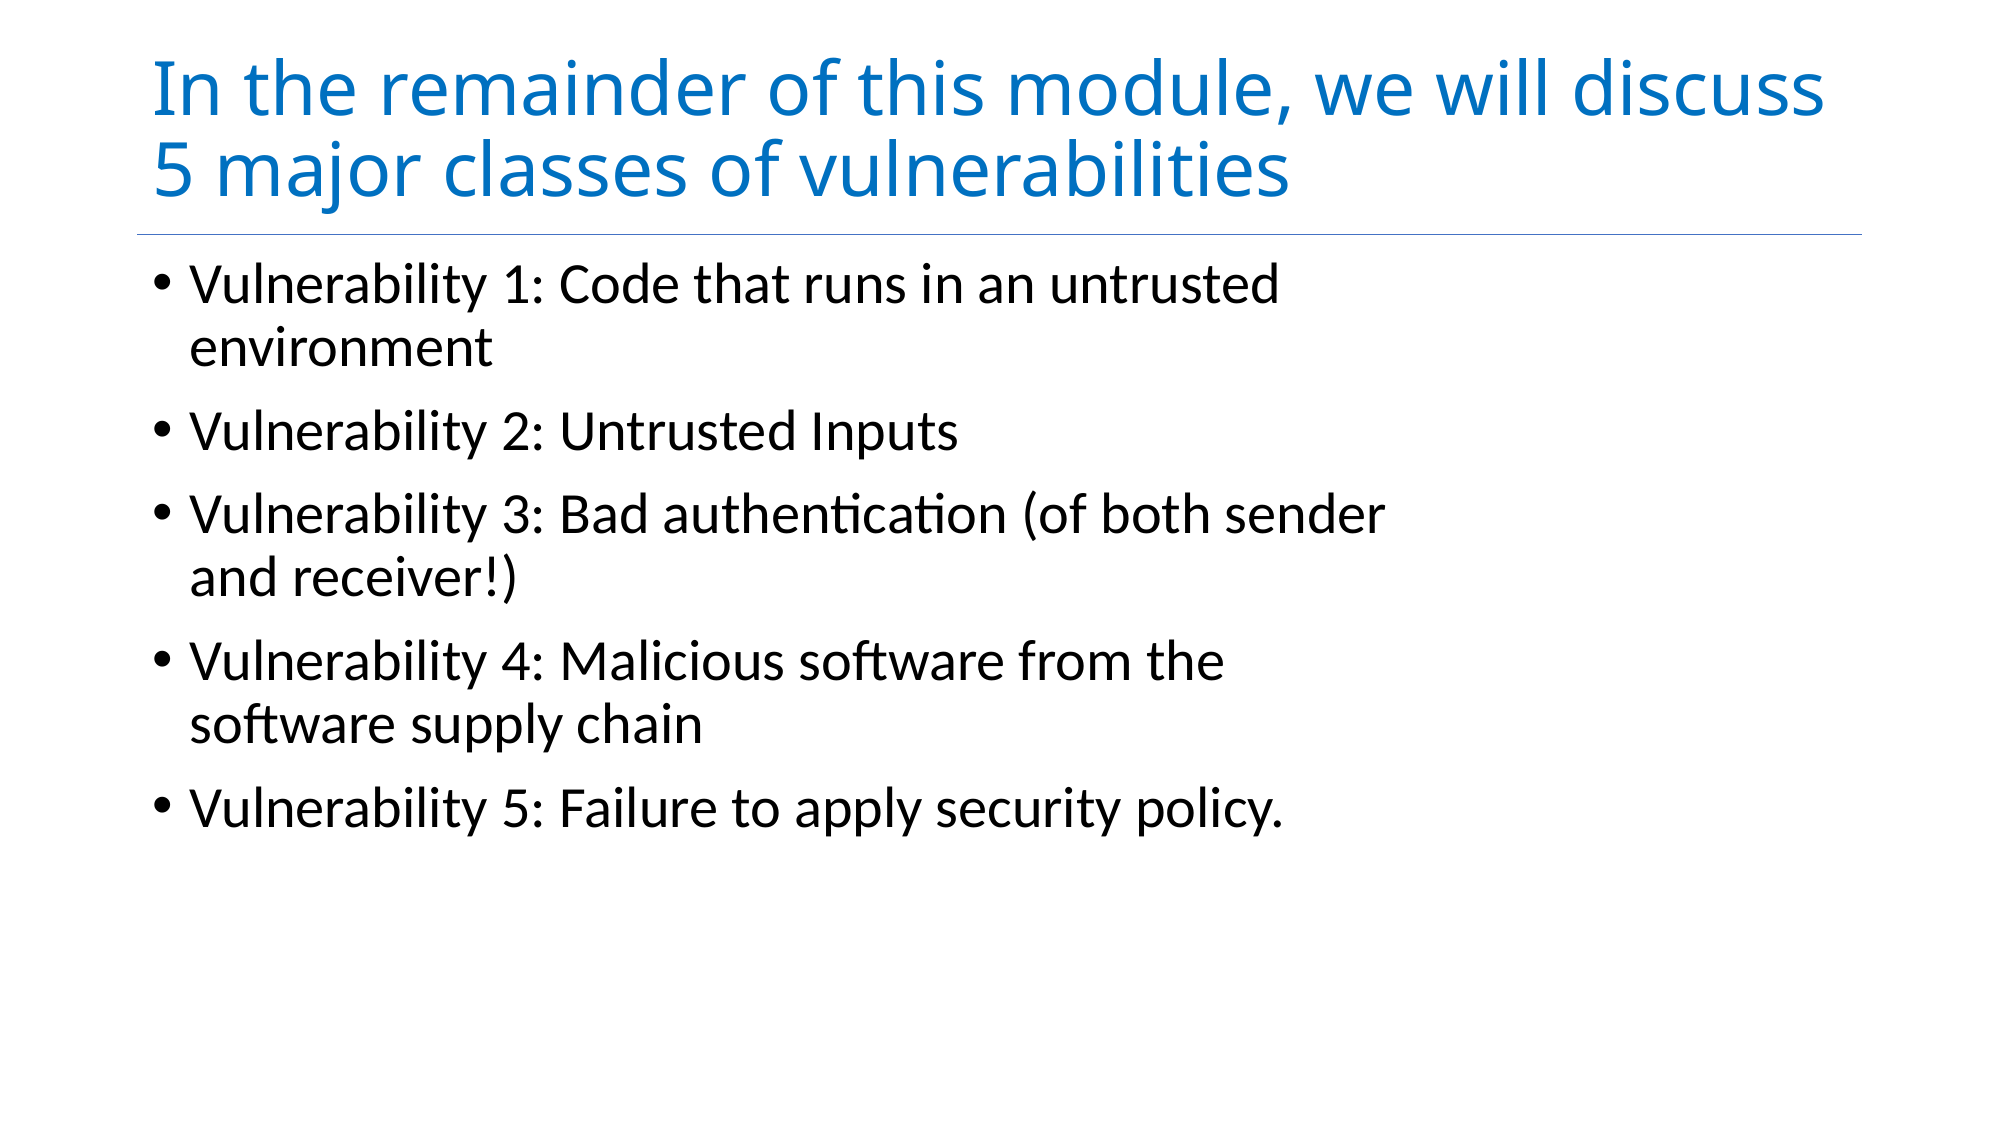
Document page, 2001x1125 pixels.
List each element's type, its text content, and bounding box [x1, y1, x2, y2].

list Vulnerability 1: Code that runs in an untrusted environment Vulnerability 2: Untrusted Inputs Vulnerability 3: Bad authentication (of both sender and receiver!) Vulnerability 4: Malicious software from the software supply chain Vulnerability 5: Failure to apply security policy. [137, 246, 1432, 960]
title In the remainder of this module, we will discuss 5 major classes of vulnerabilities [137, 3, 1863, 221]
